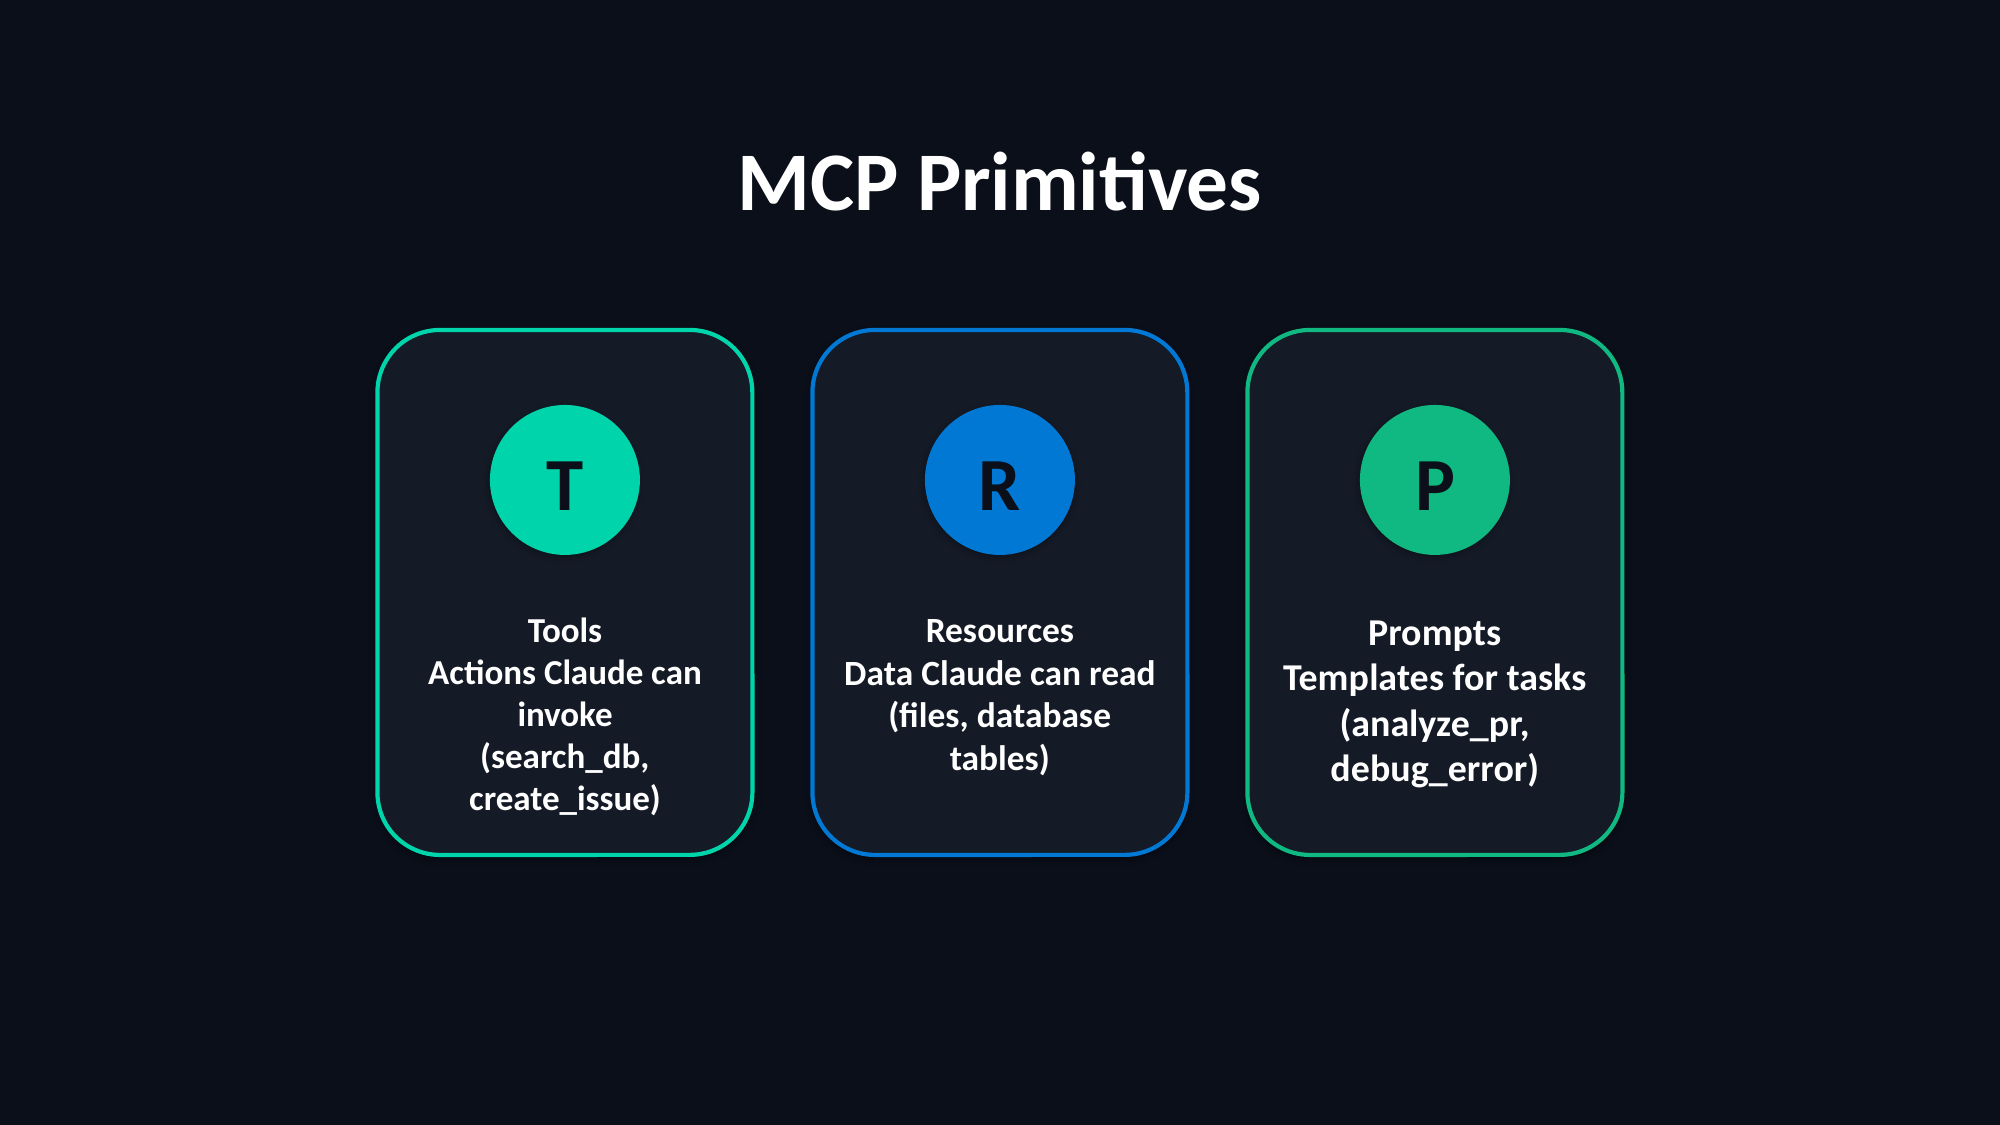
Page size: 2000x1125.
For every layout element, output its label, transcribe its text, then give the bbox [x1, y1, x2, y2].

text_box Resources Data Claude can read (files, database tables) [827, 599, 1173, 825]
text_box [924, 404, 1076, 556]
text_box [1359, 404, 1511, 556]
text_box T [531, 427, 599, 533]
text_box P [1400, 427, 1470, 533]
text_box Tools Actions Claude can invoke (search_db, create_issue) [392, 599, 738, 825]
text_box MCP Primitives [722, 120, 1278, 235]
text_box [489, 404, 641, 556]
text_box Prompts Templates for tasks (analyze_pr, debug_error) [1262, 599, 1608, 825]
text_box [376, 329, 754, 856]
text_box [811, 329, 1189, 856]
text_box R [963, 427, 1036, 533]
text_box [1246, 329, 1624, 856]
